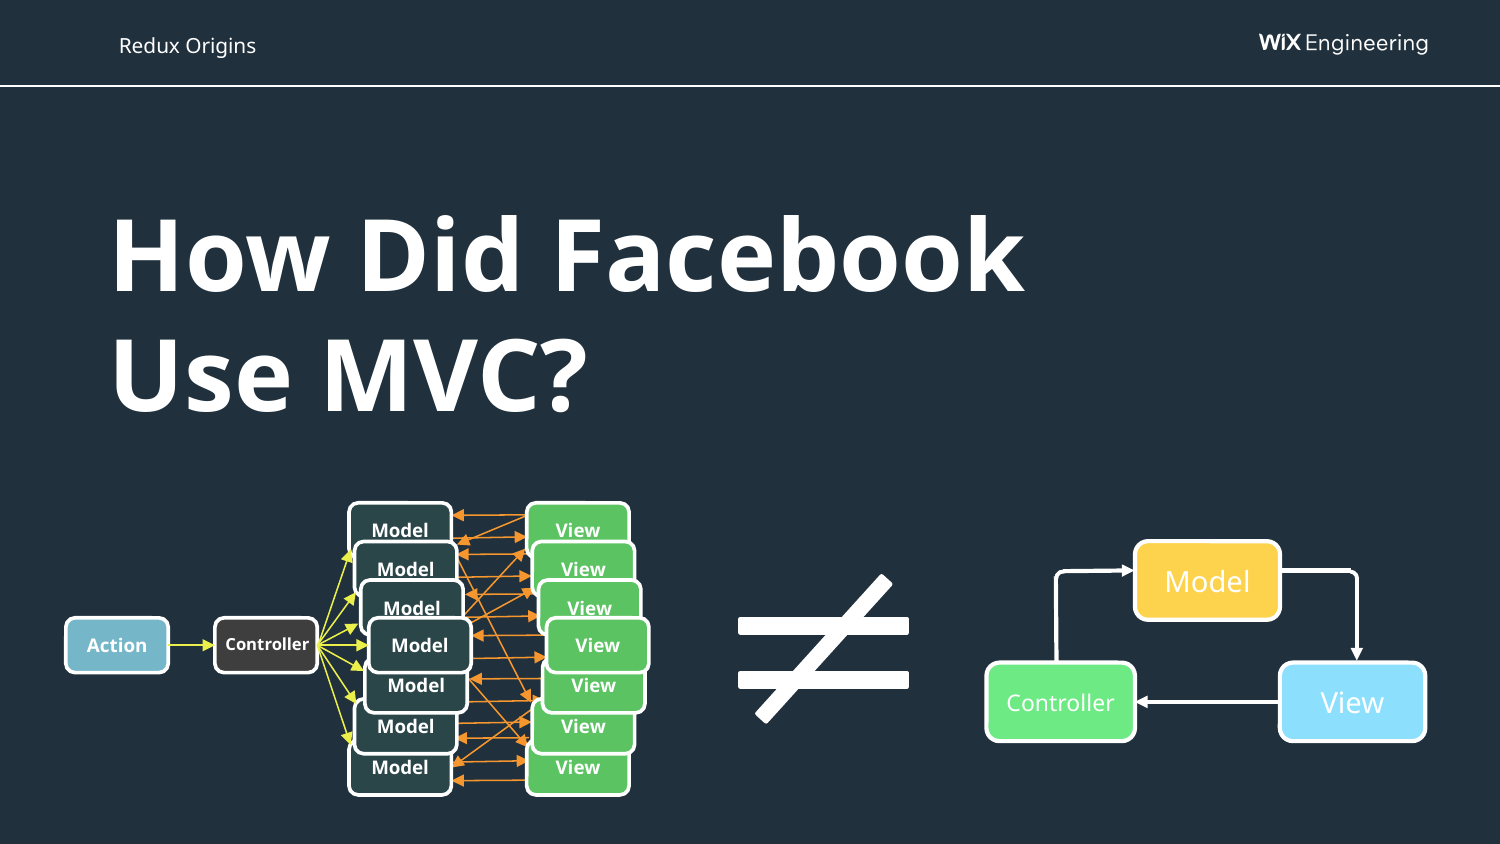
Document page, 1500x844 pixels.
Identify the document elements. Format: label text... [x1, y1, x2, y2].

picture [1220, 8, 1468, 79]
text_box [740, 555, 907, 742]
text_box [65, 502, 650, 796]
text_box How Did Facebook Use MVC? [93, 176, 1131, 447]
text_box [986, 540, 1426, 757]
